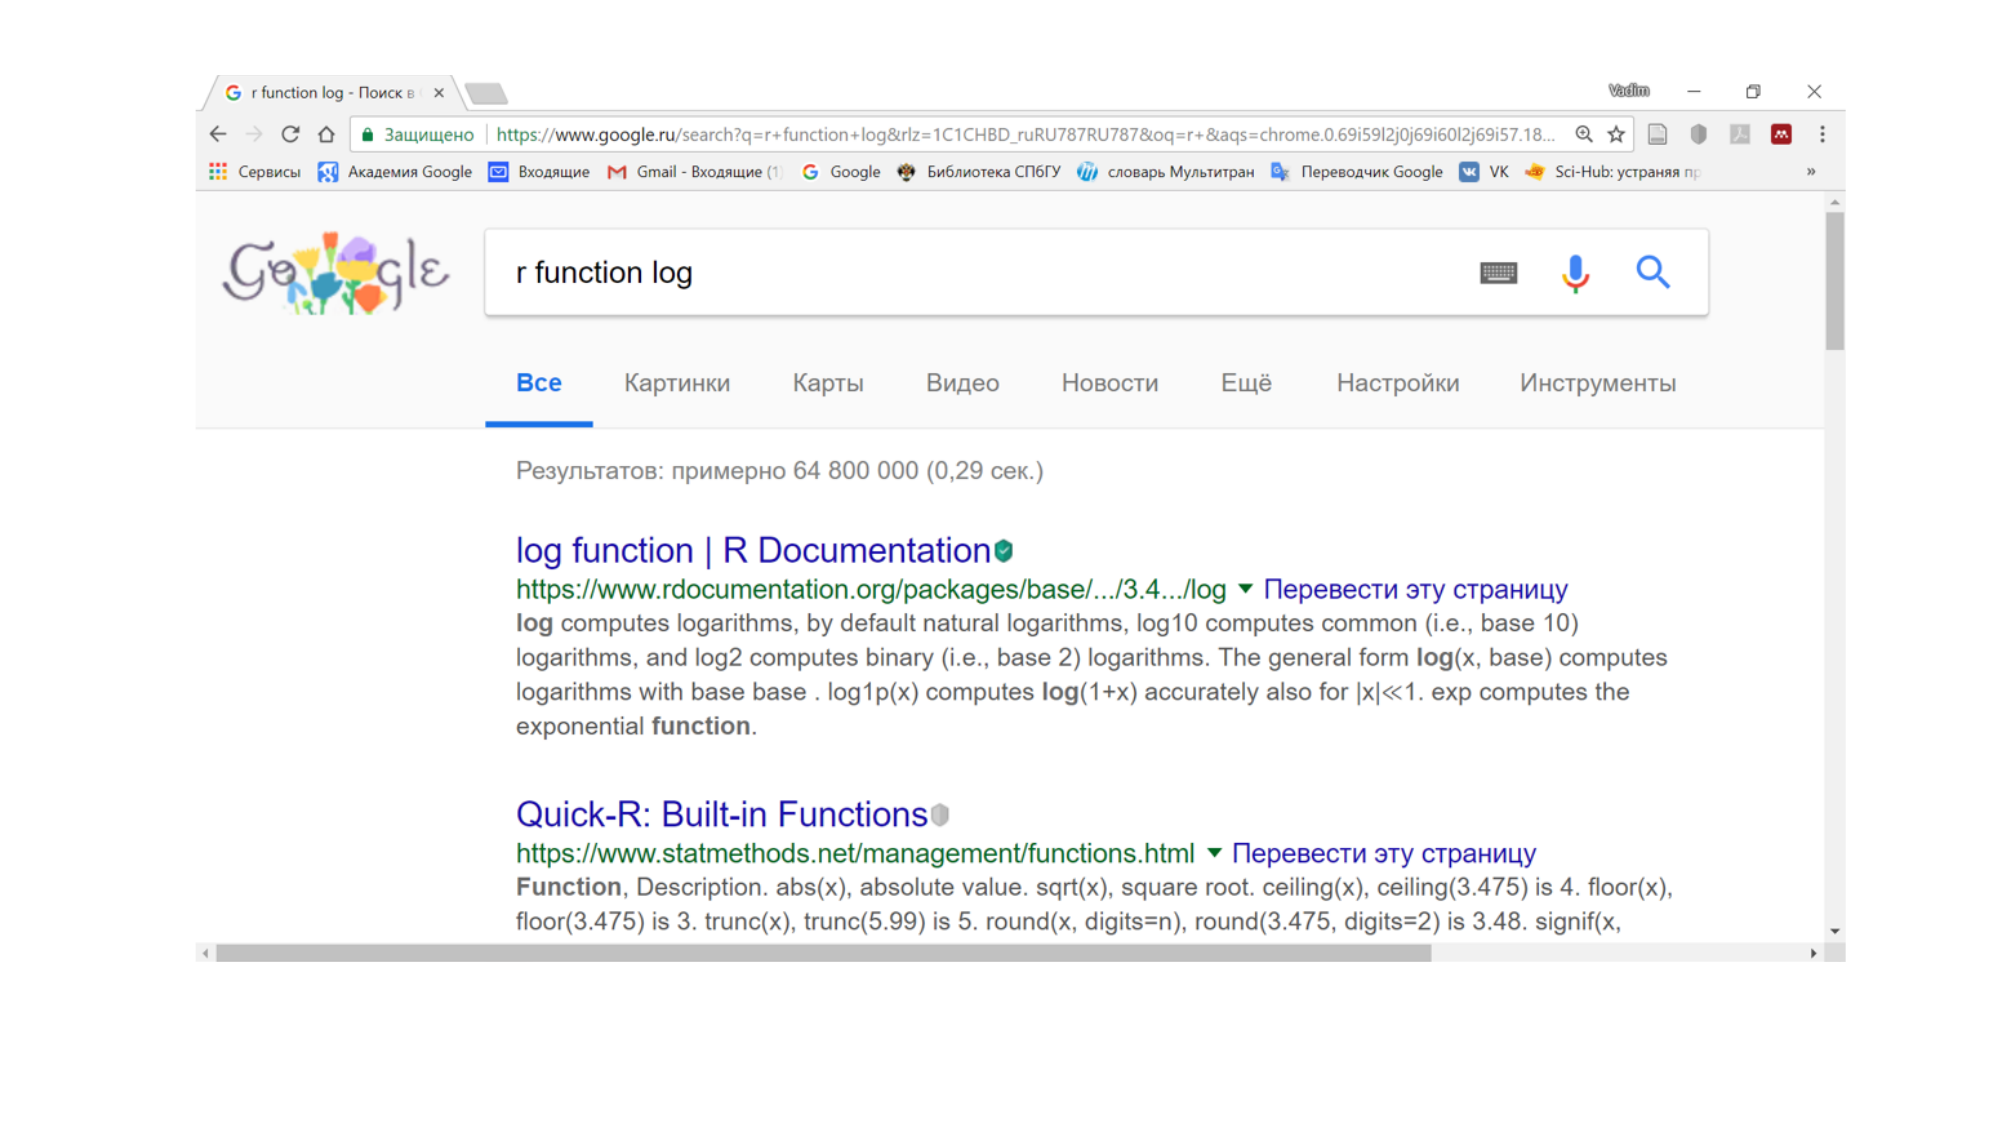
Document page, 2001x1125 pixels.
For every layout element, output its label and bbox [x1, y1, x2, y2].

picture [195, 74, 1846, 962]
